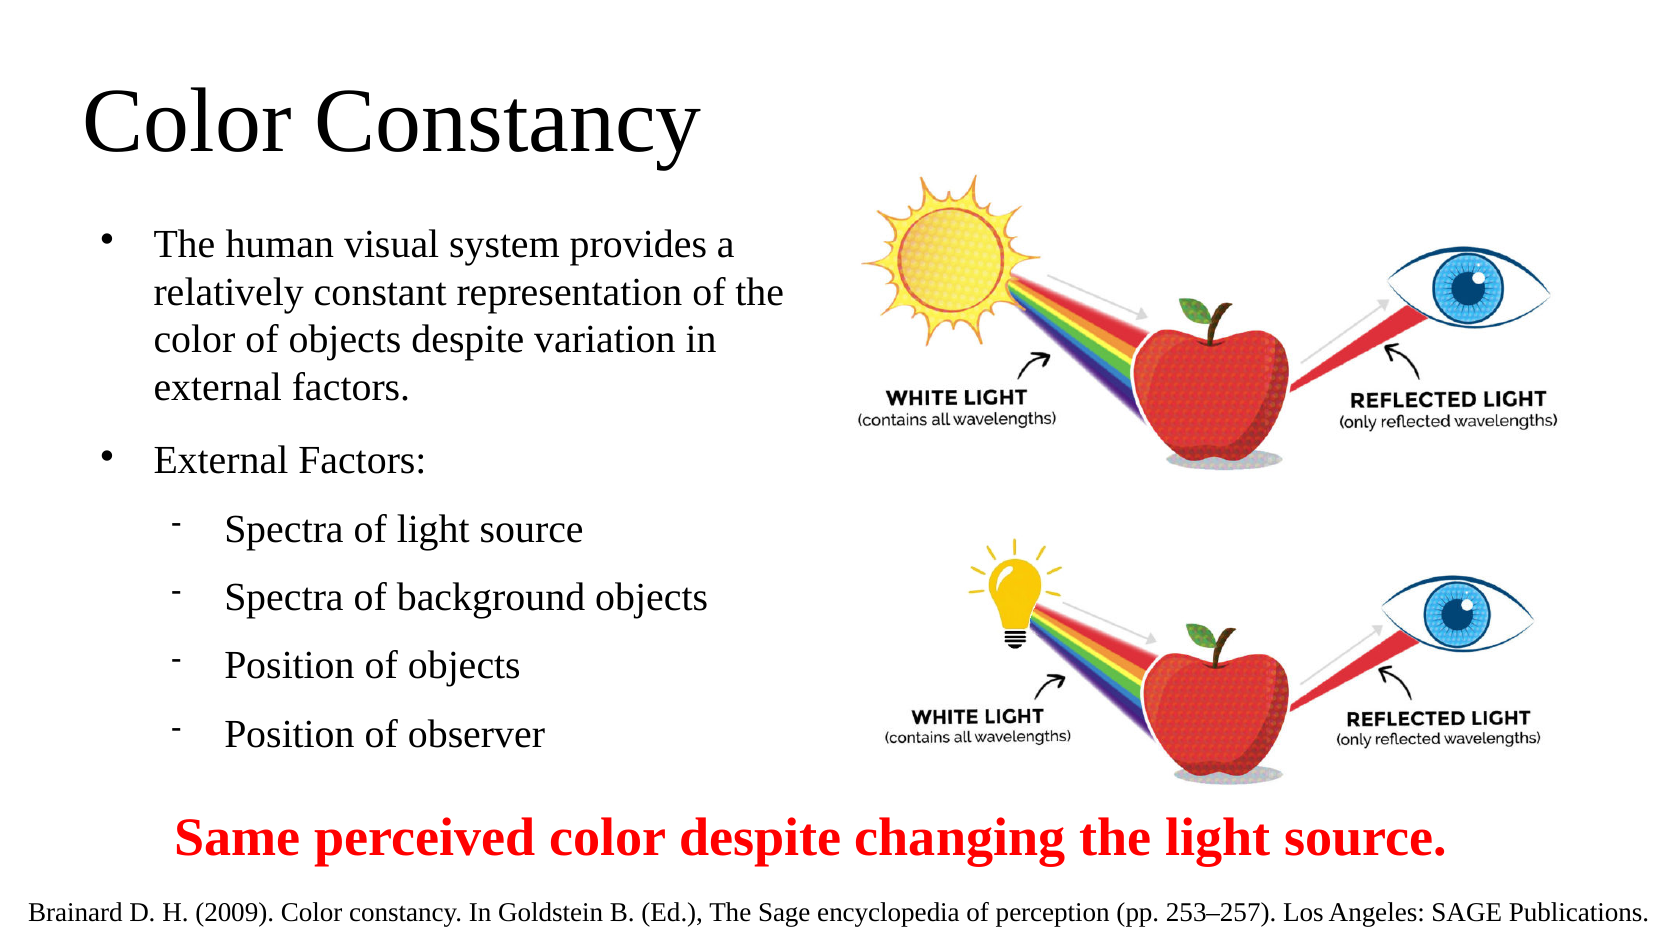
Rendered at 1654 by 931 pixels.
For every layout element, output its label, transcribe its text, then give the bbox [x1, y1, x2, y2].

text_box Brainard D. H. (2009). Color constancy. In Goldstein B. (Ed.), The Sage encyclopedia of perception (pp. 253–257). Los Angeles: SAGE Publications. [13, 887, 1654, 931]
picture [811, 152, 1612, 819]
title Color Constancy [82, 37, 1571, 192]
text_box Same perceived color despite changing the light source. [159, 794, 1516, 869]
list The human visual system provides a relatively constant representation of the color of objects despite variation in external factors. External Factors: Spectra of light source Spectra of background objects Position of objects Position of observer [82, 217, 809, 757]
